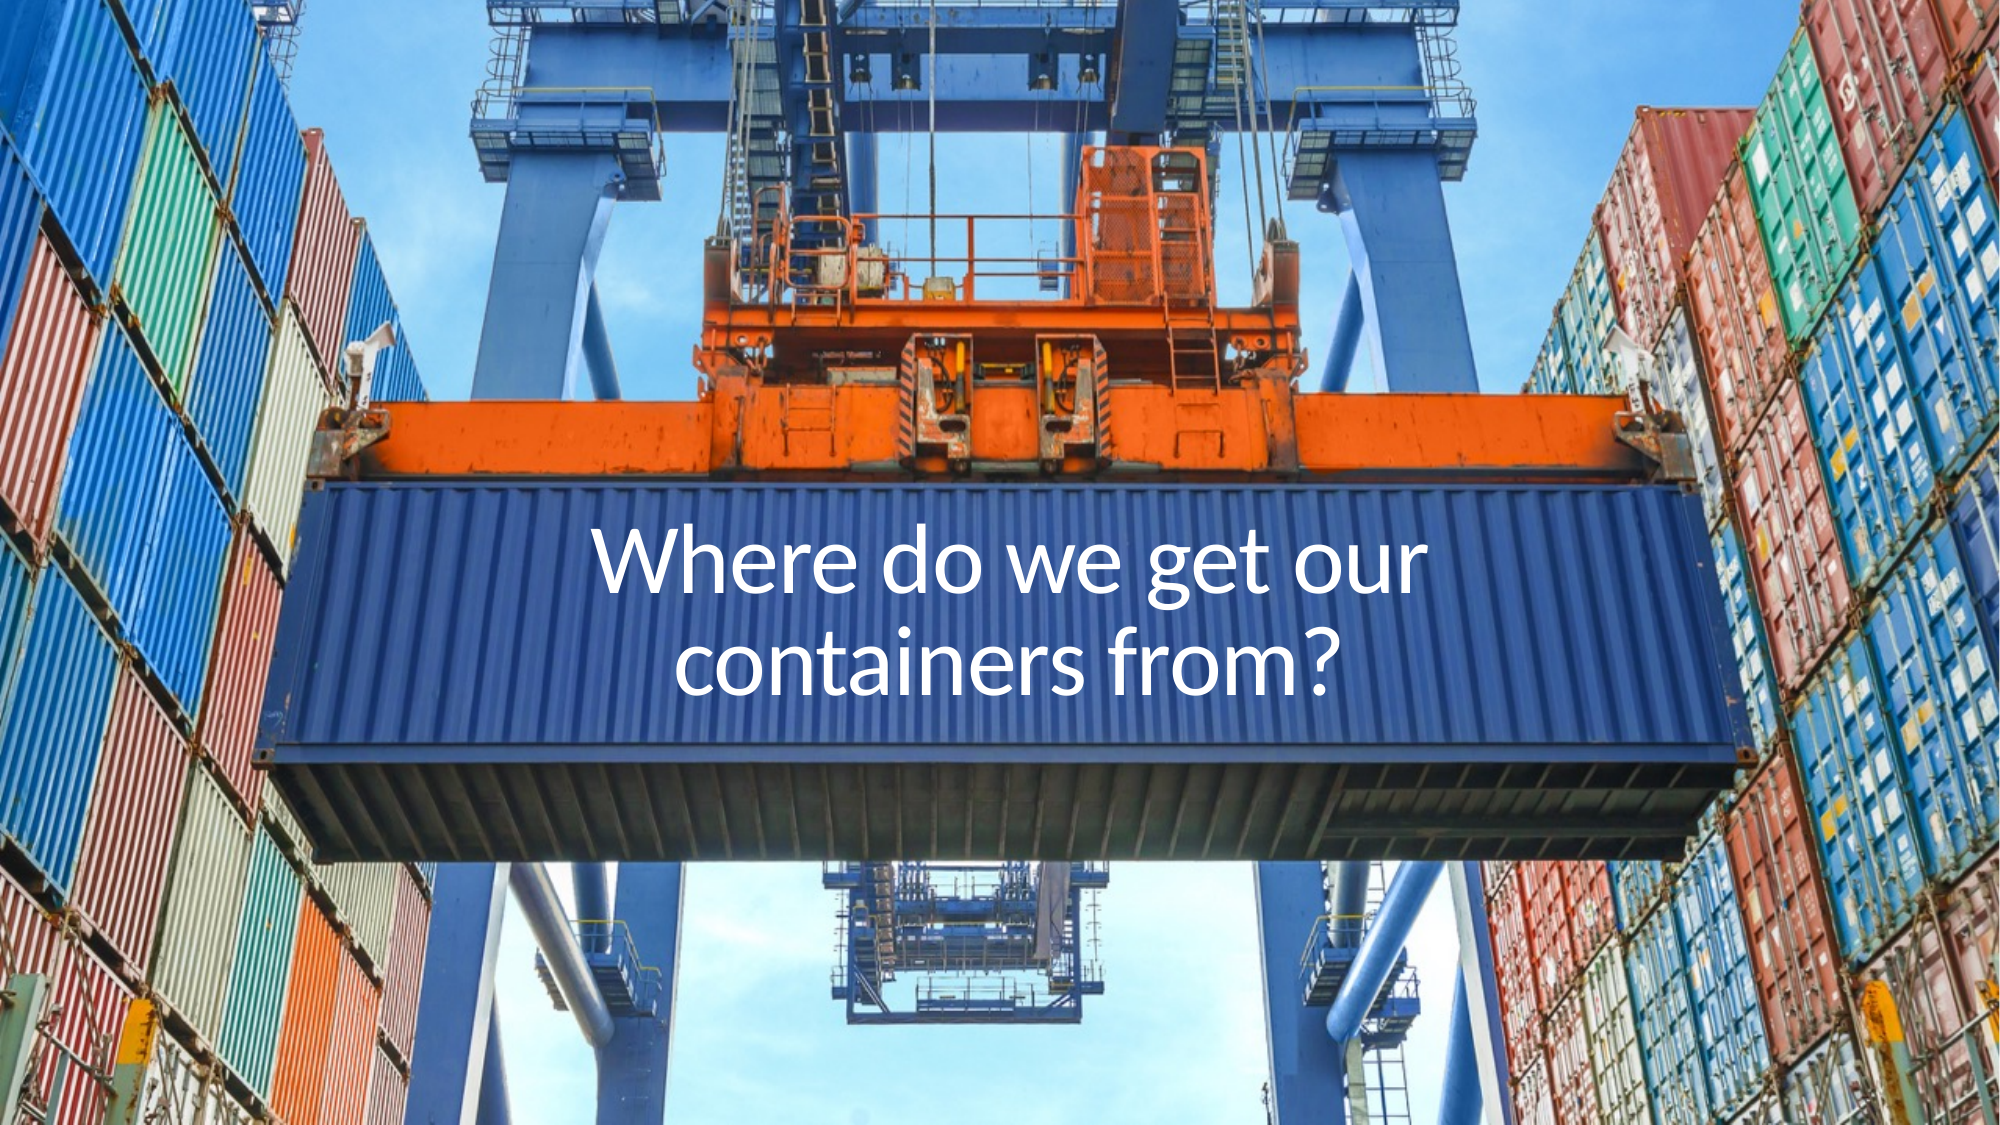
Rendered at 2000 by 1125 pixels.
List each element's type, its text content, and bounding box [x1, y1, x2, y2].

picture [0, 0, 2000, 1125]
text_box Where do we get our containers from? [444, 479, 1575, 724]
